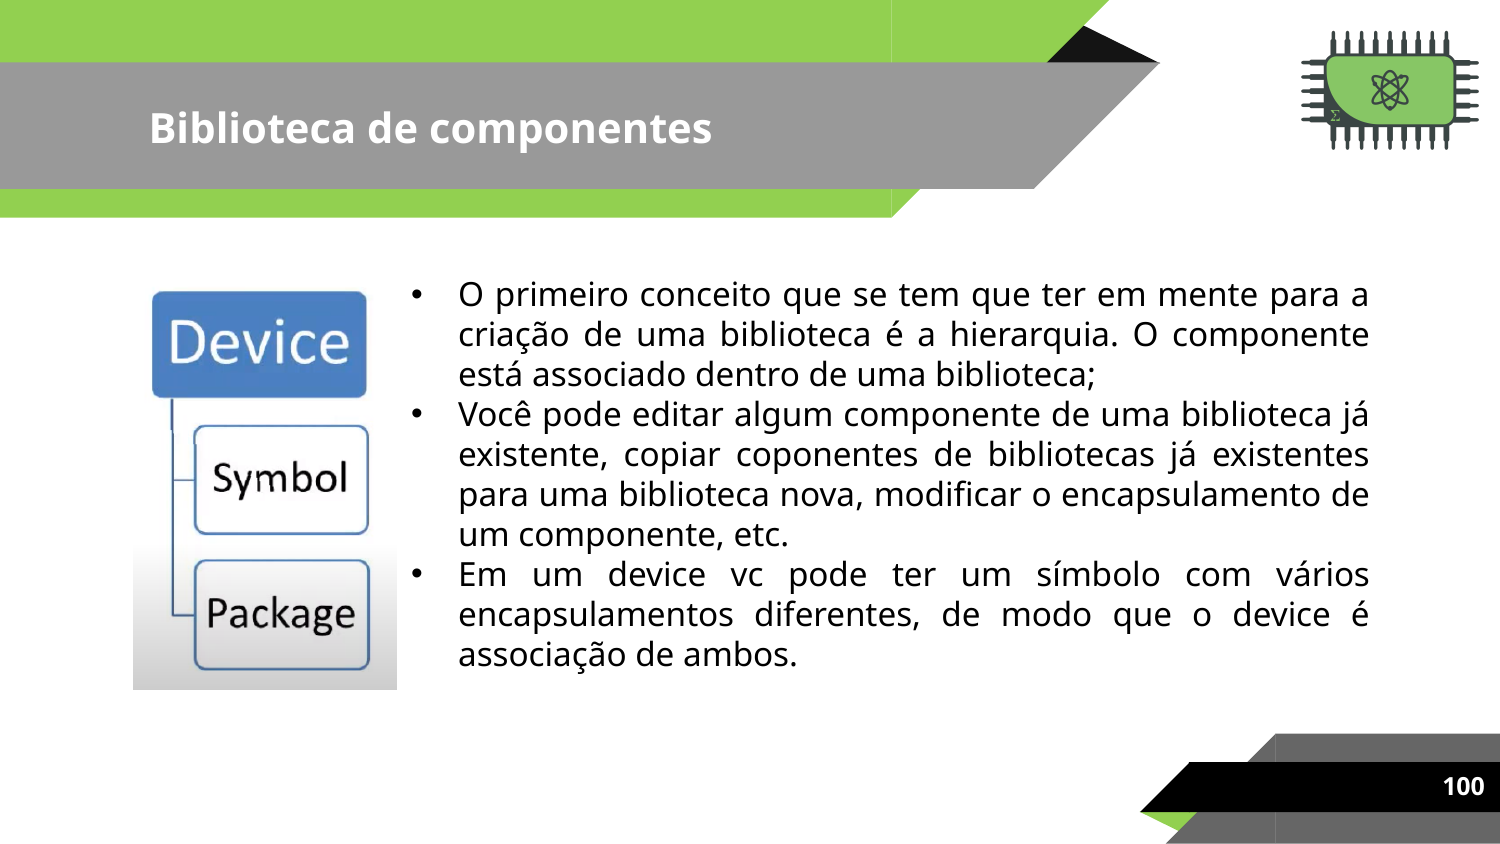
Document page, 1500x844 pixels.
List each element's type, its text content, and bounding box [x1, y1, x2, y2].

title Biblioteca de componentes [133, 64, 997, 190]
slide_number 100 [1255, 761, 1500, 814]
picture [1292, 20, 1484, 152]
text_box O primeiro conceito que se tem que ter em mente para a criação de uma biblioteca é a hierarquia. O componente está associado dentro de uma biblioteca; Você pode editar algum componente de uma biblioteca já existente, copiar coponentes de bibliotecas já existentes para uma biblioteca nova, modificar o encapsulamento de um componente, etc. Em um device vc pode ter um símbolo com vários encapsulamentos diferentes, de modo que o device é associação de ambos. [396, 266, 1387, 721]
picture [133, 266, 397, 690]
